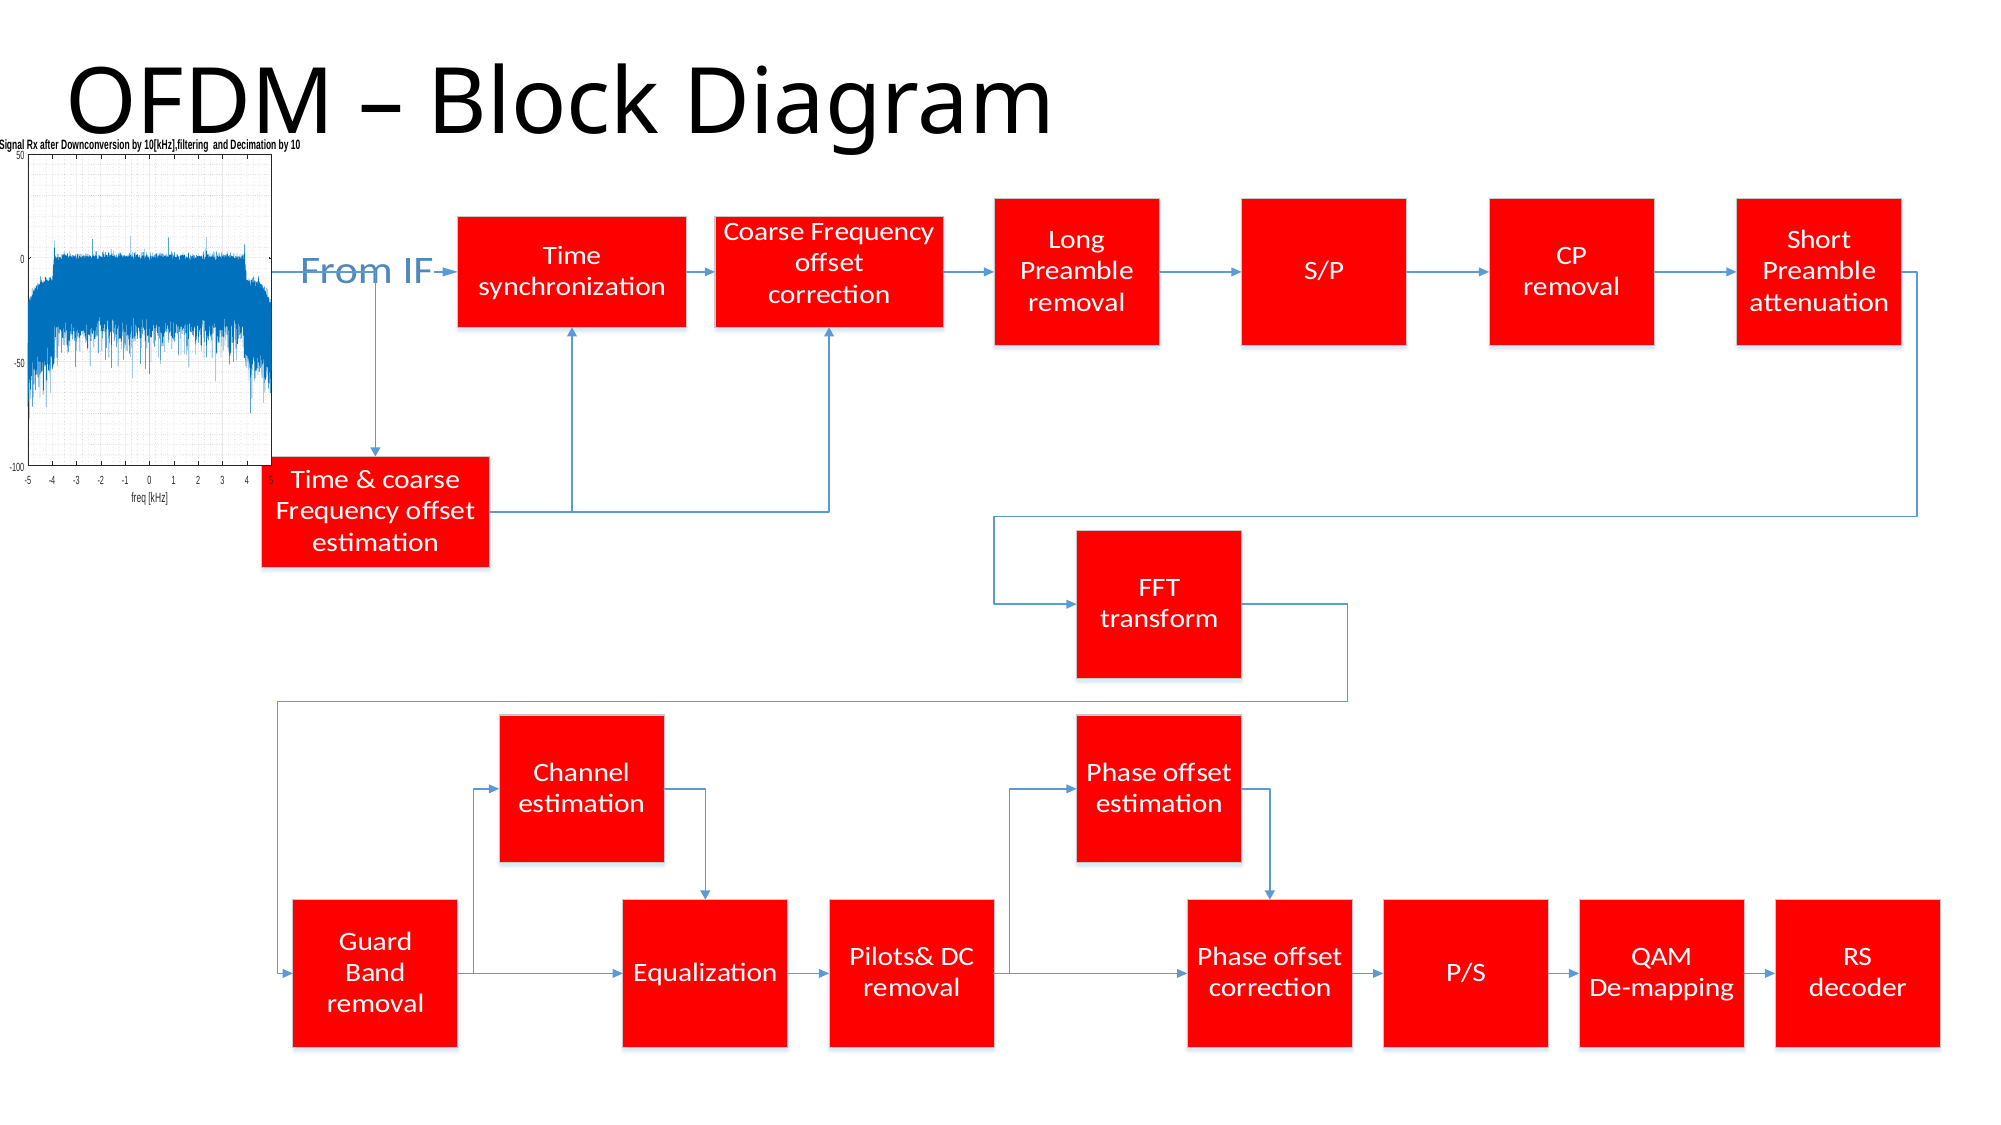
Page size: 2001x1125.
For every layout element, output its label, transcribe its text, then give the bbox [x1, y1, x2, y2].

title OFDM – Block Diagram [50, 30, 1946, 177]
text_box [238, 194, 1946, 1055]
picture [0, 125, 301, 507]
